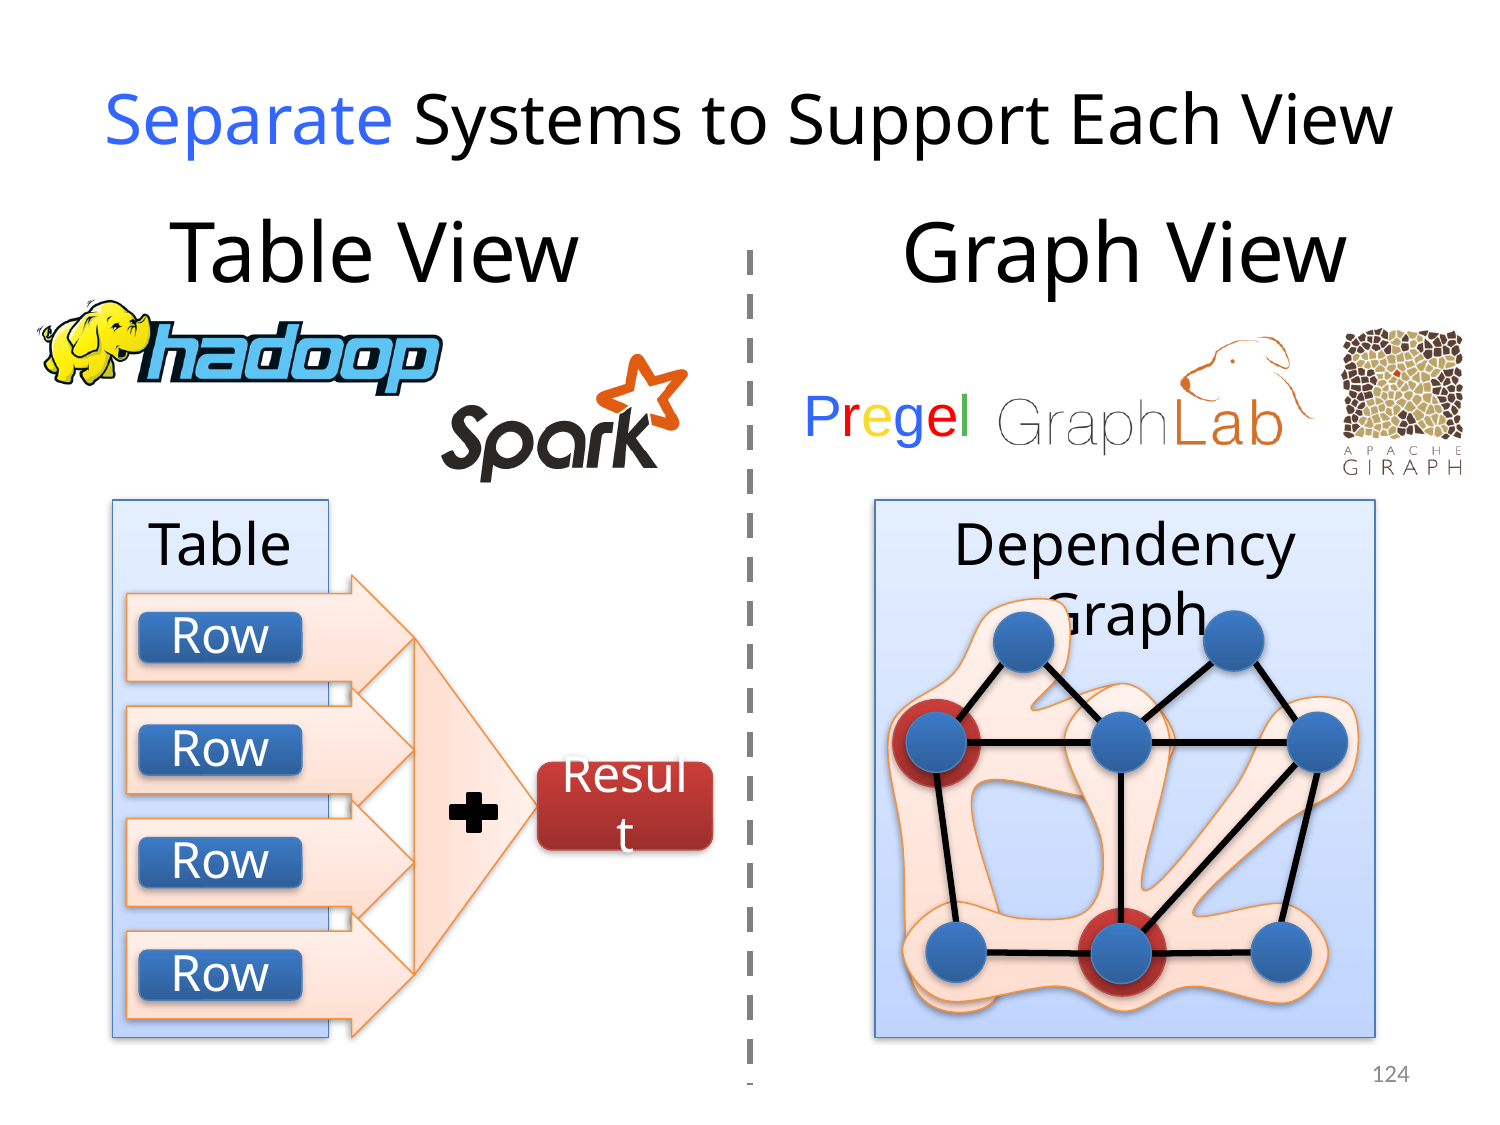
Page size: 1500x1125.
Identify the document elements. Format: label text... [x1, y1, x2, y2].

text_box Table View [0, 191, 749, 307]
title Separate Systems to Support Each View [75, 45, 1425, 188]
text_box Graph View [749, 191, 1500, 307]
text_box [786, 327, 1463, 1038]
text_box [37, 299, 713, 1038]
slide_number 124 [1074, 1046, 1425, 1103]
